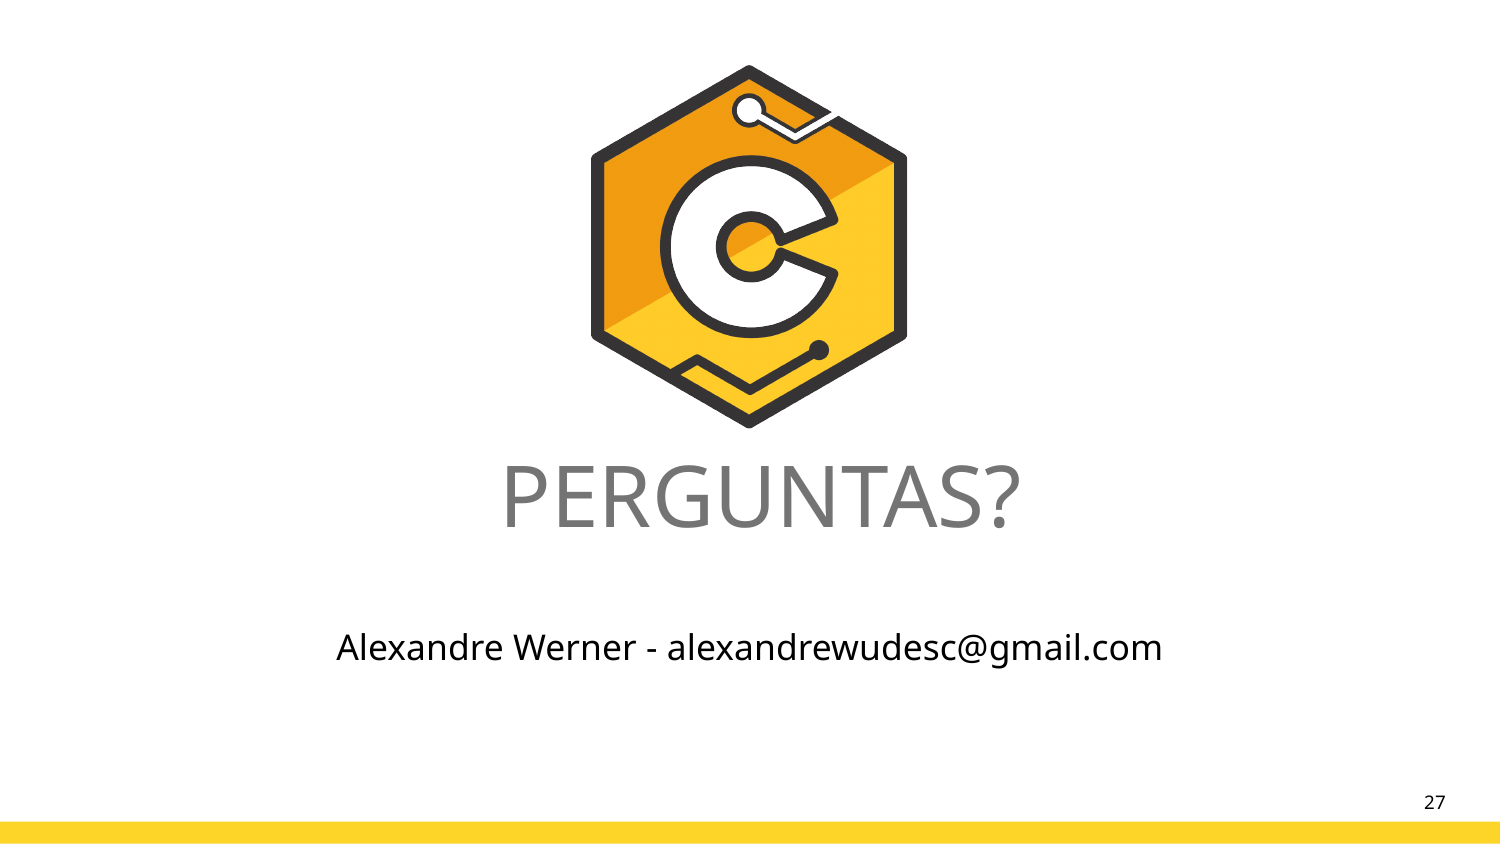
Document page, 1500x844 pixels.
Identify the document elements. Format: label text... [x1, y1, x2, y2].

text_box [0, 821, 1500, 844]
list Alexandre Werner - alexandrewudesc@gmail.com [146, 619, 1354, 733]
picture [577, 60, 922, 440]
slide_number ‹#› [1415, 795, 1451, 822]
list PERGUNTAS? [0, 448, 1500, 539]
